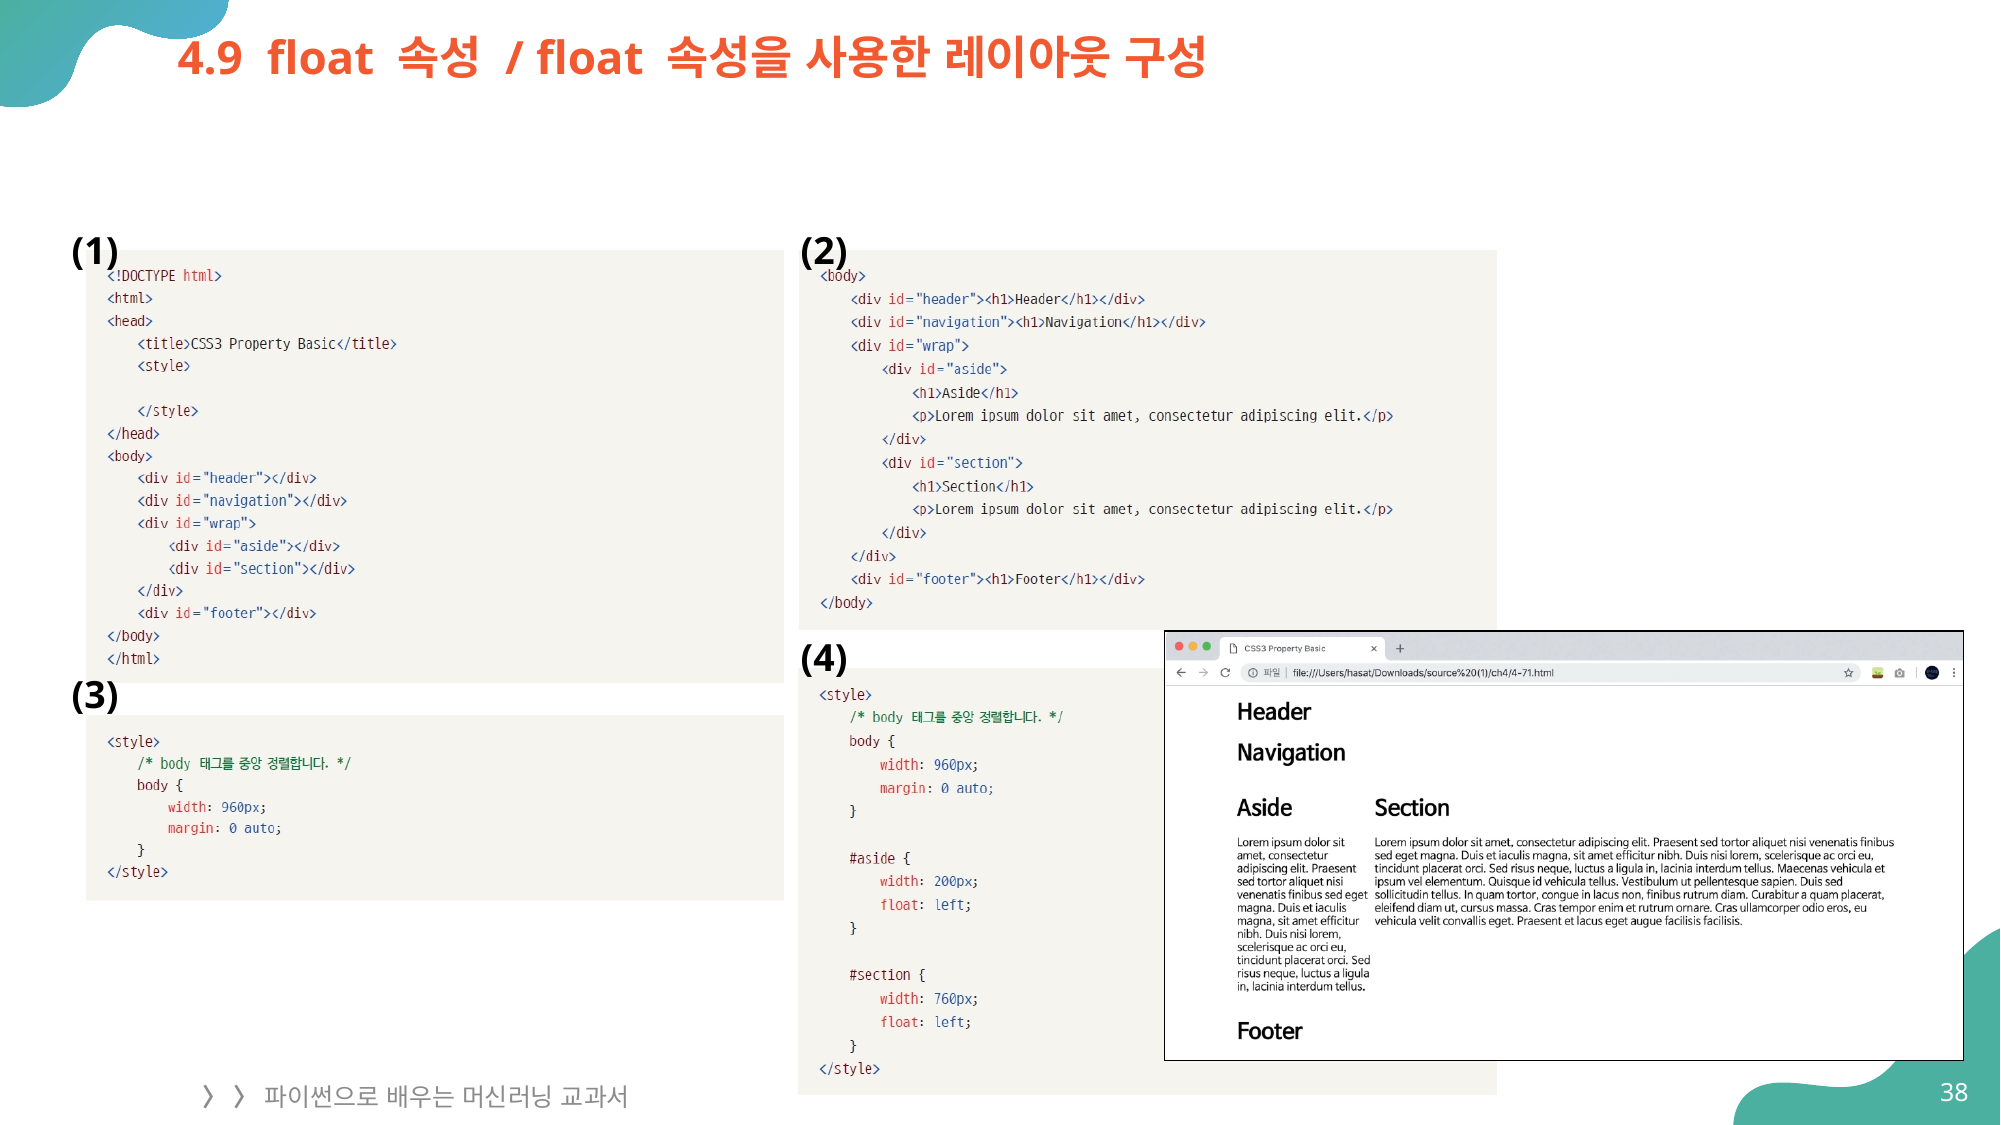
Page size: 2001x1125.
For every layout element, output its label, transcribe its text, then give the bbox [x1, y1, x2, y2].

text_box (1) [56, 219, 134, 280]
picture [86, 715, 784, 901]
picture [798, 631, 1963, 1095]
title 4.9 float 속성 / float 속성을 사용한 레이아웃 구성 [162, 27, 2000, 93]
text_box (3) [56, 663, 134, 724]
slide_number 38 [1917, 1063, 1984, 1124]
text_box (4) [785, 626, 863, 687]
picture [86, 250, 784, 683]
footer 〉 〉 파이썬으로 배우는 머신러닝 교과서 [79, 1078, 755, 1114]
picture [799, 250, 1497, 630]
text_box (2) [785, 219, 863, 280]
